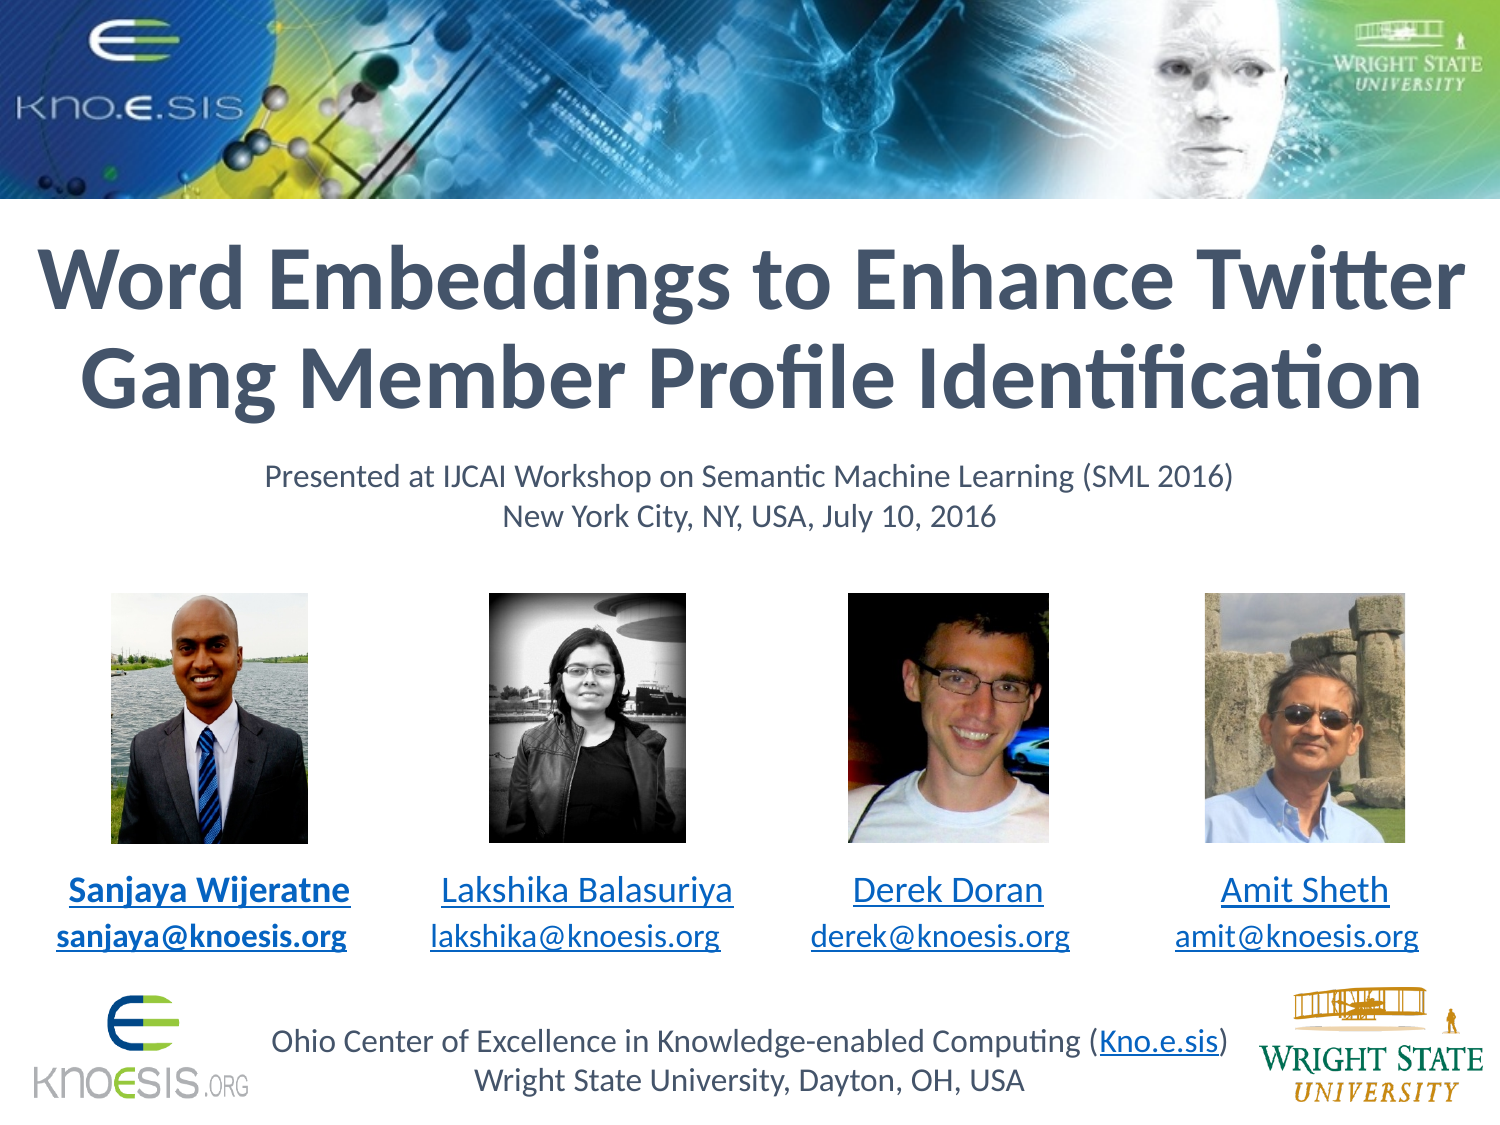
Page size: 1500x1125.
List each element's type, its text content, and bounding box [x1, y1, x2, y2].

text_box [771, 593, 1126, 964]
text_box Presented at IJCAI Workshop on Semantic Machine Learning (SML 2016) New York City, NY, USA, July 10, 2016 [0, 447, 1500, 542]
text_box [32, 594, 387, 965]
text_box Word Embeddings to Enhance Twitter Gang Member Profile Identification [3, 209, 1500, 437]
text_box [409, 593, 766, 965]
picture [0, 0, 1500, 199]
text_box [1127, 593, 1483, 964]
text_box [0, 987, 1500, 1106]
